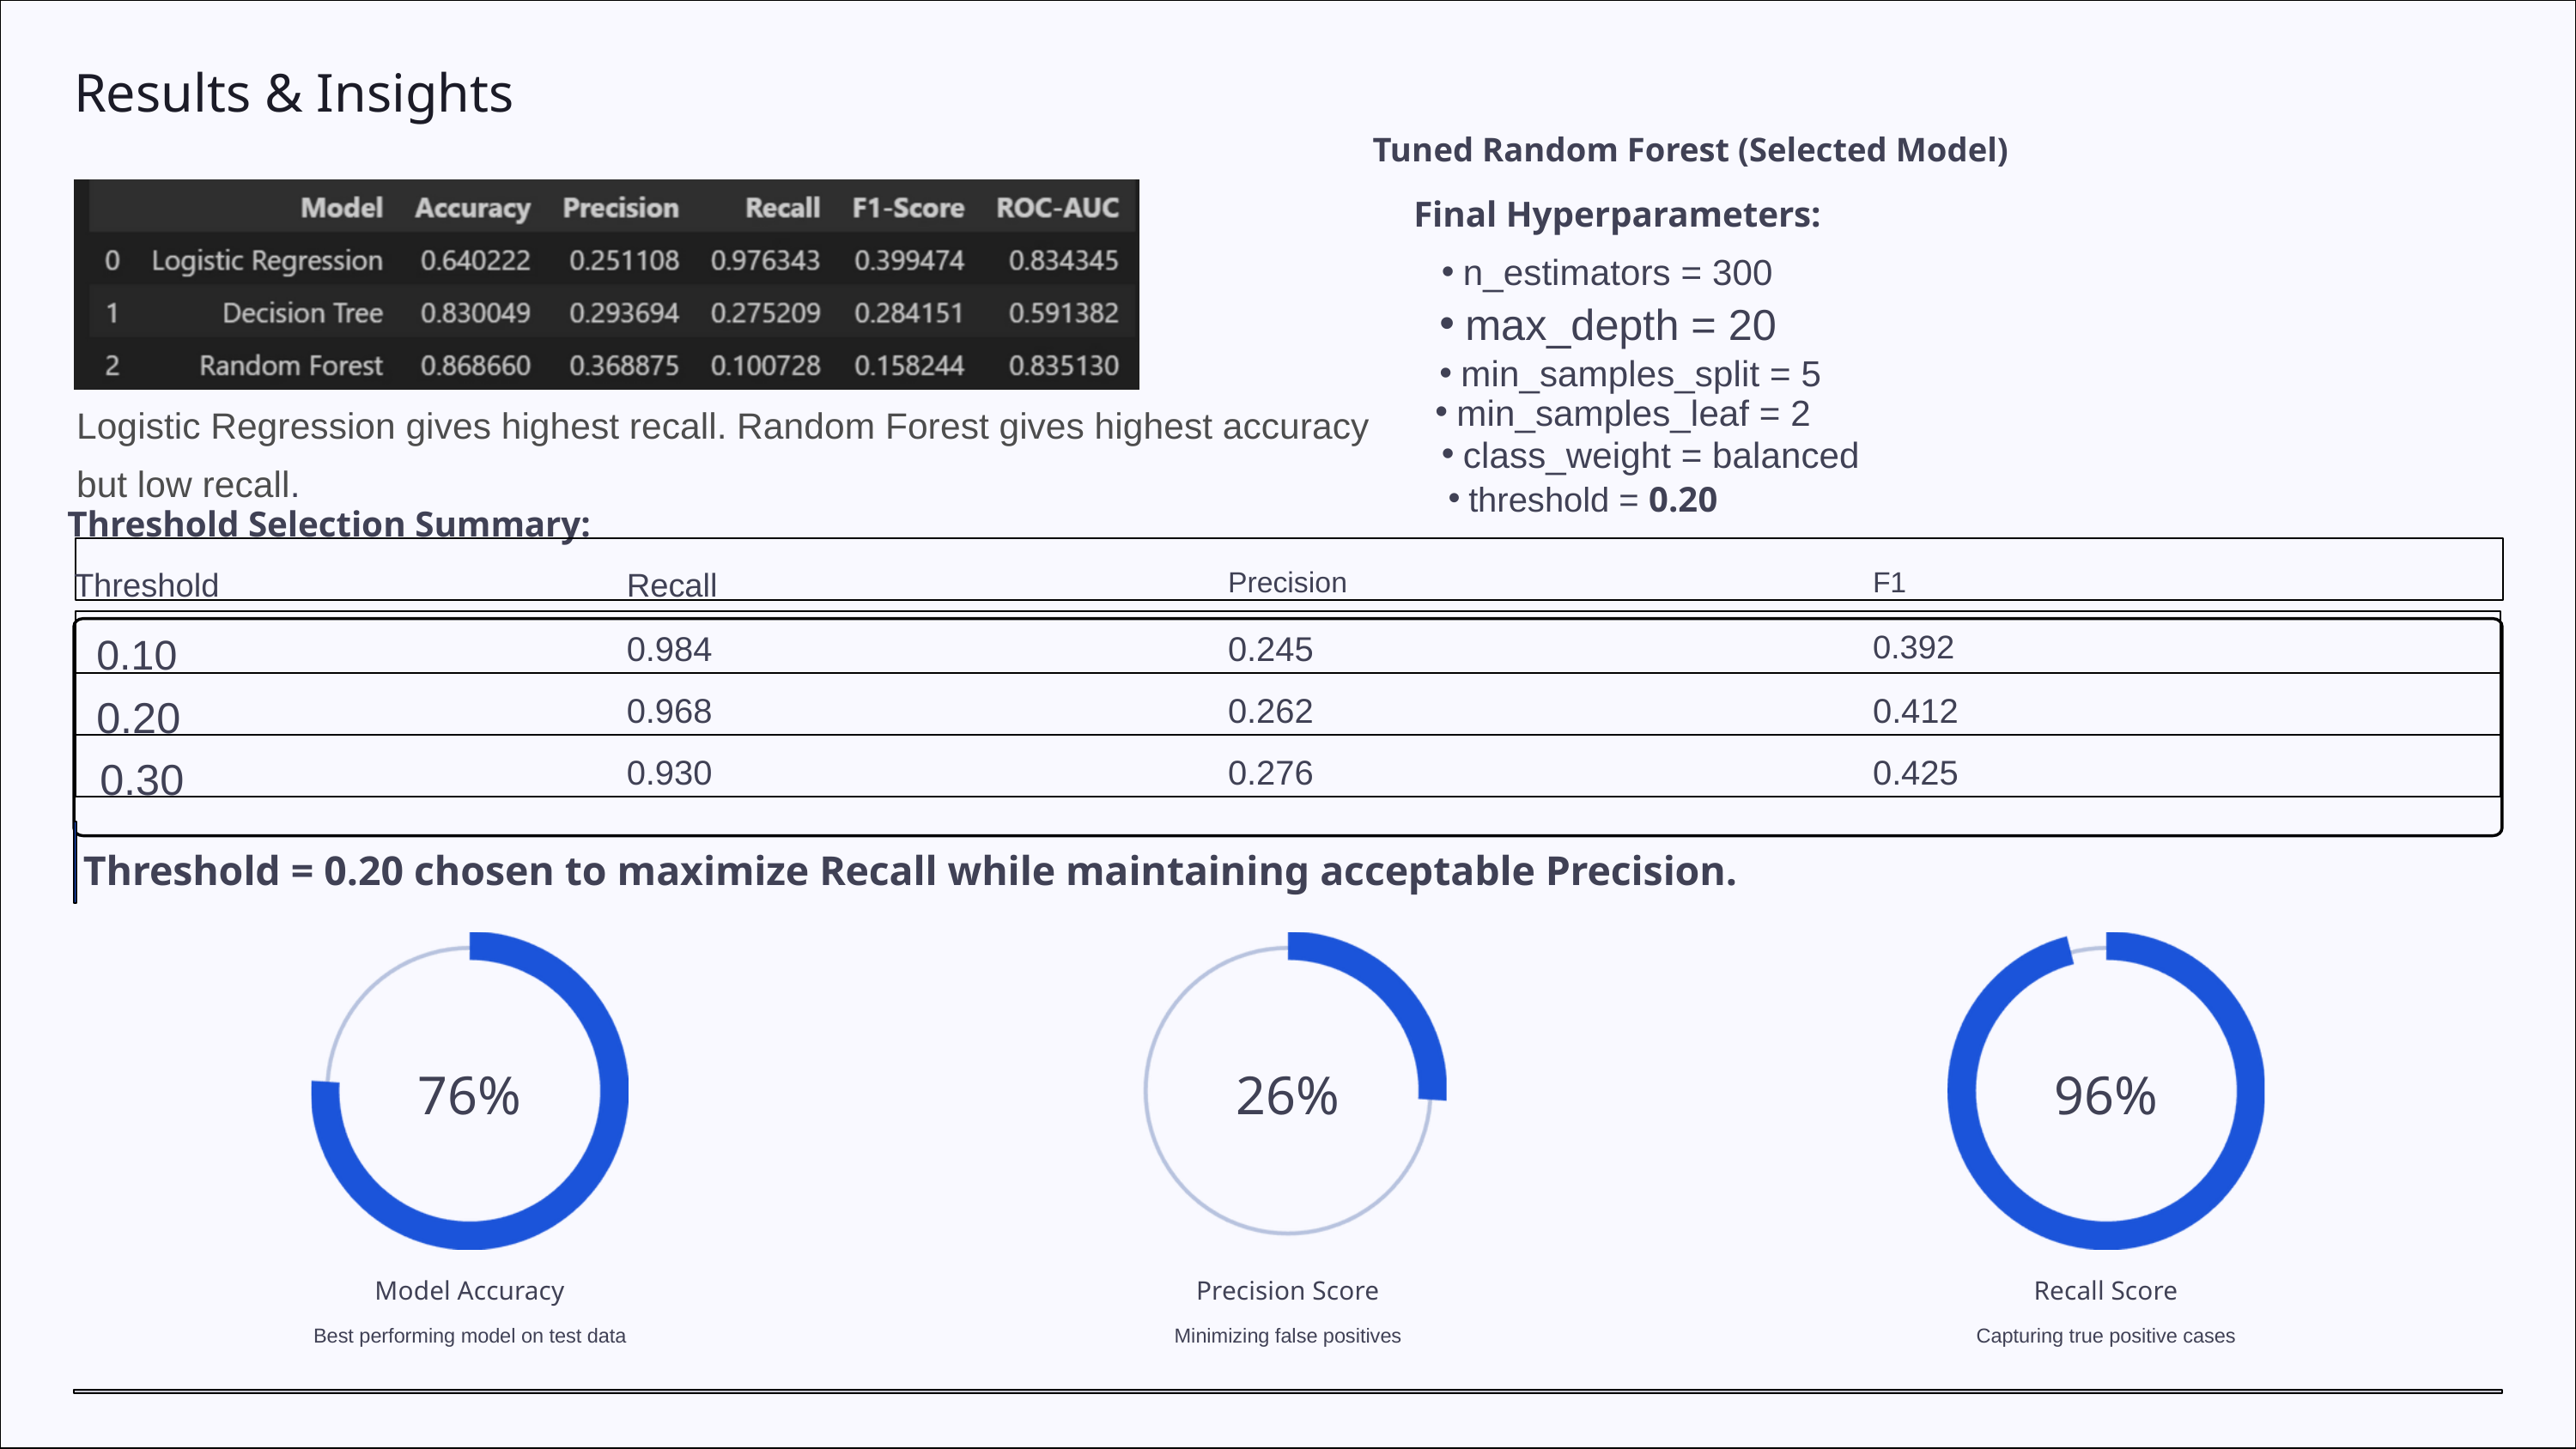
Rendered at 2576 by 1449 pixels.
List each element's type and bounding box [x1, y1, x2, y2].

text_box [0, 0, 2576, 1449]
text_box [75, 734, 2501, 797]
text_box [75, 672, 2501, 734]
text_box [73, 804, 2503, 837]
text_box [1129, 931, 1447, 1250]
text_box [311, 931, 629, 1250]
text_box [75, 610, 2501, 672]
text_box [76, 537, 2504, 601]
text_box [73, 822, 77, 904]
text_box [1947, 931, 2265, 1250]
text_box [73, 179, 1140, 390]
text_box [73, 1389, 2502, 1394]
